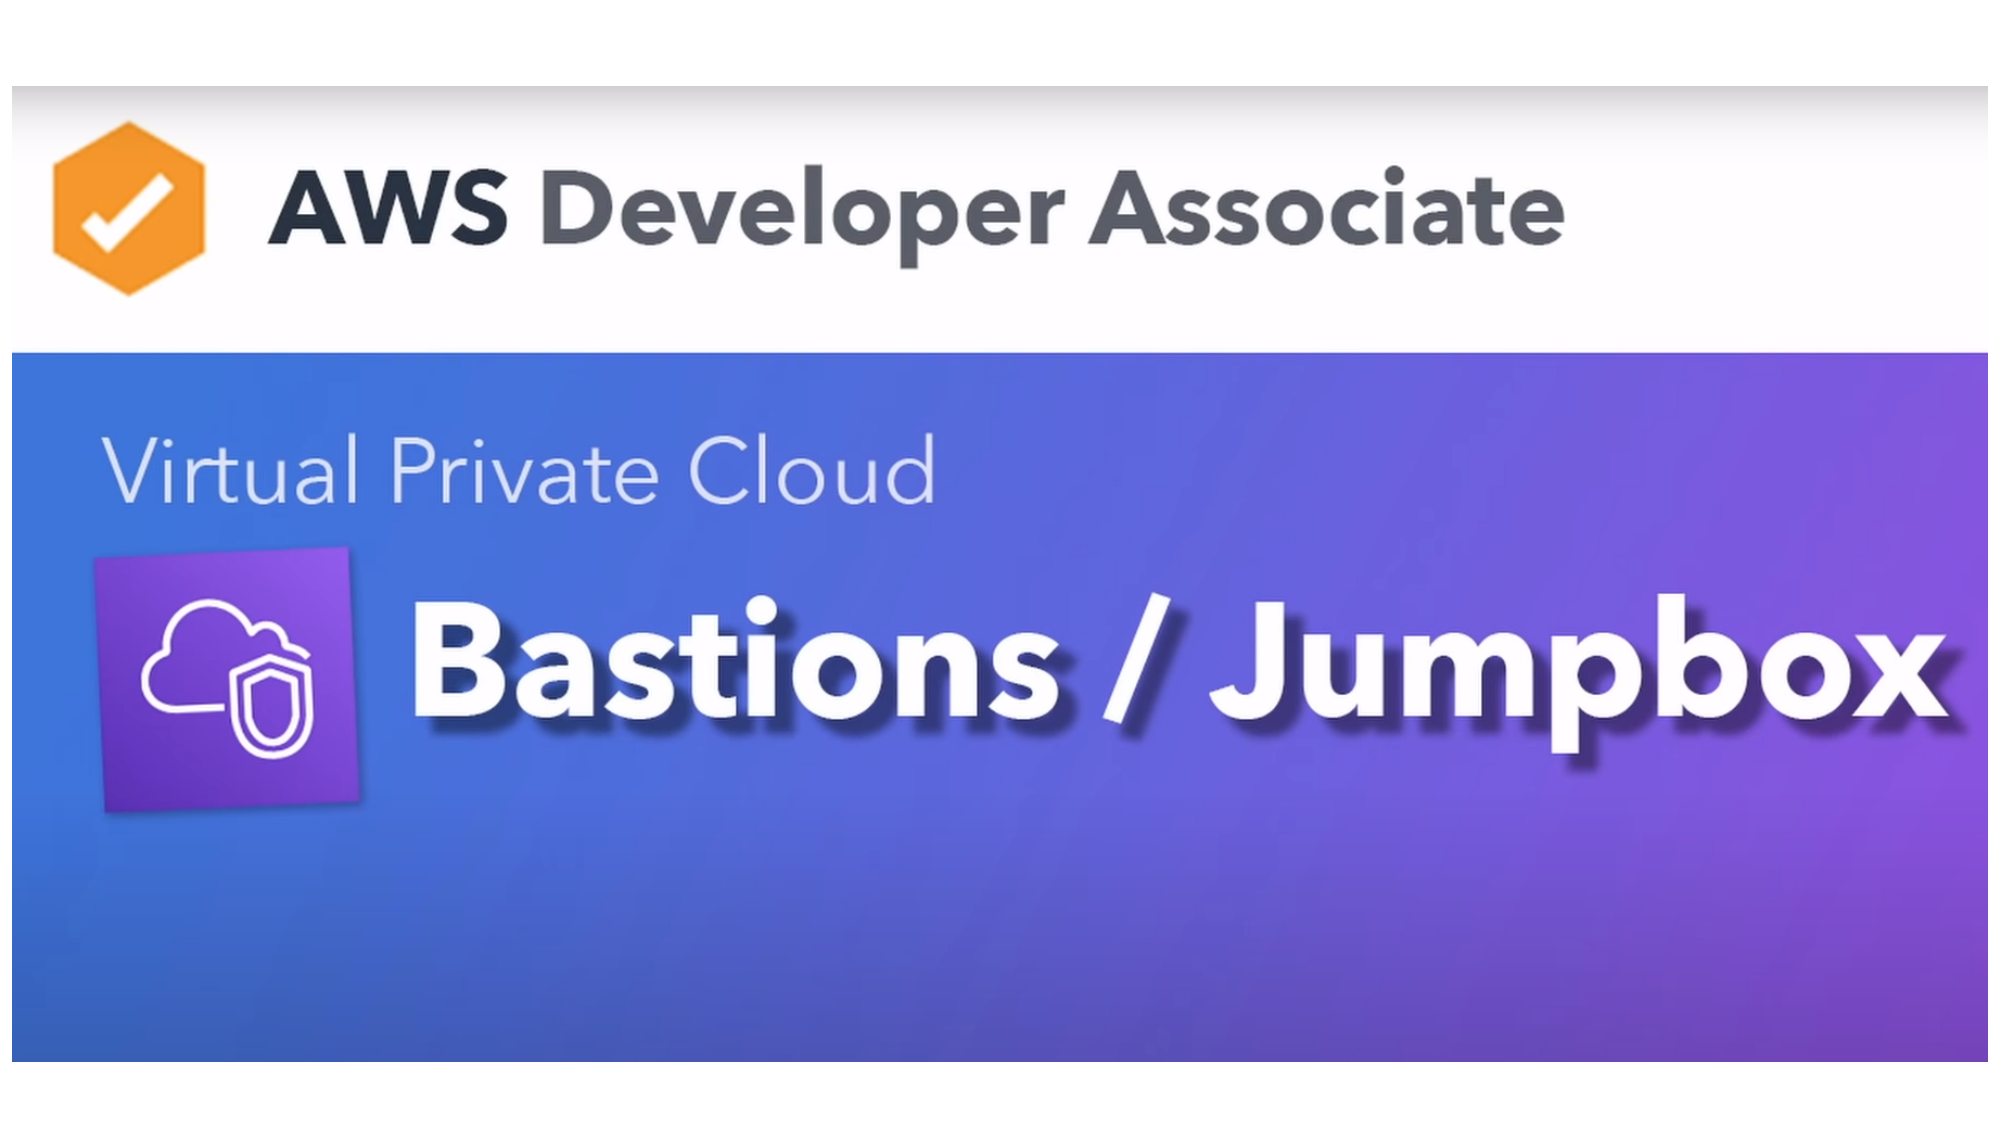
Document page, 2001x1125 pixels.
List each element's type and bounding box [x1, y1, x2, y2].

picture [12, 86, 1988, 1062]
